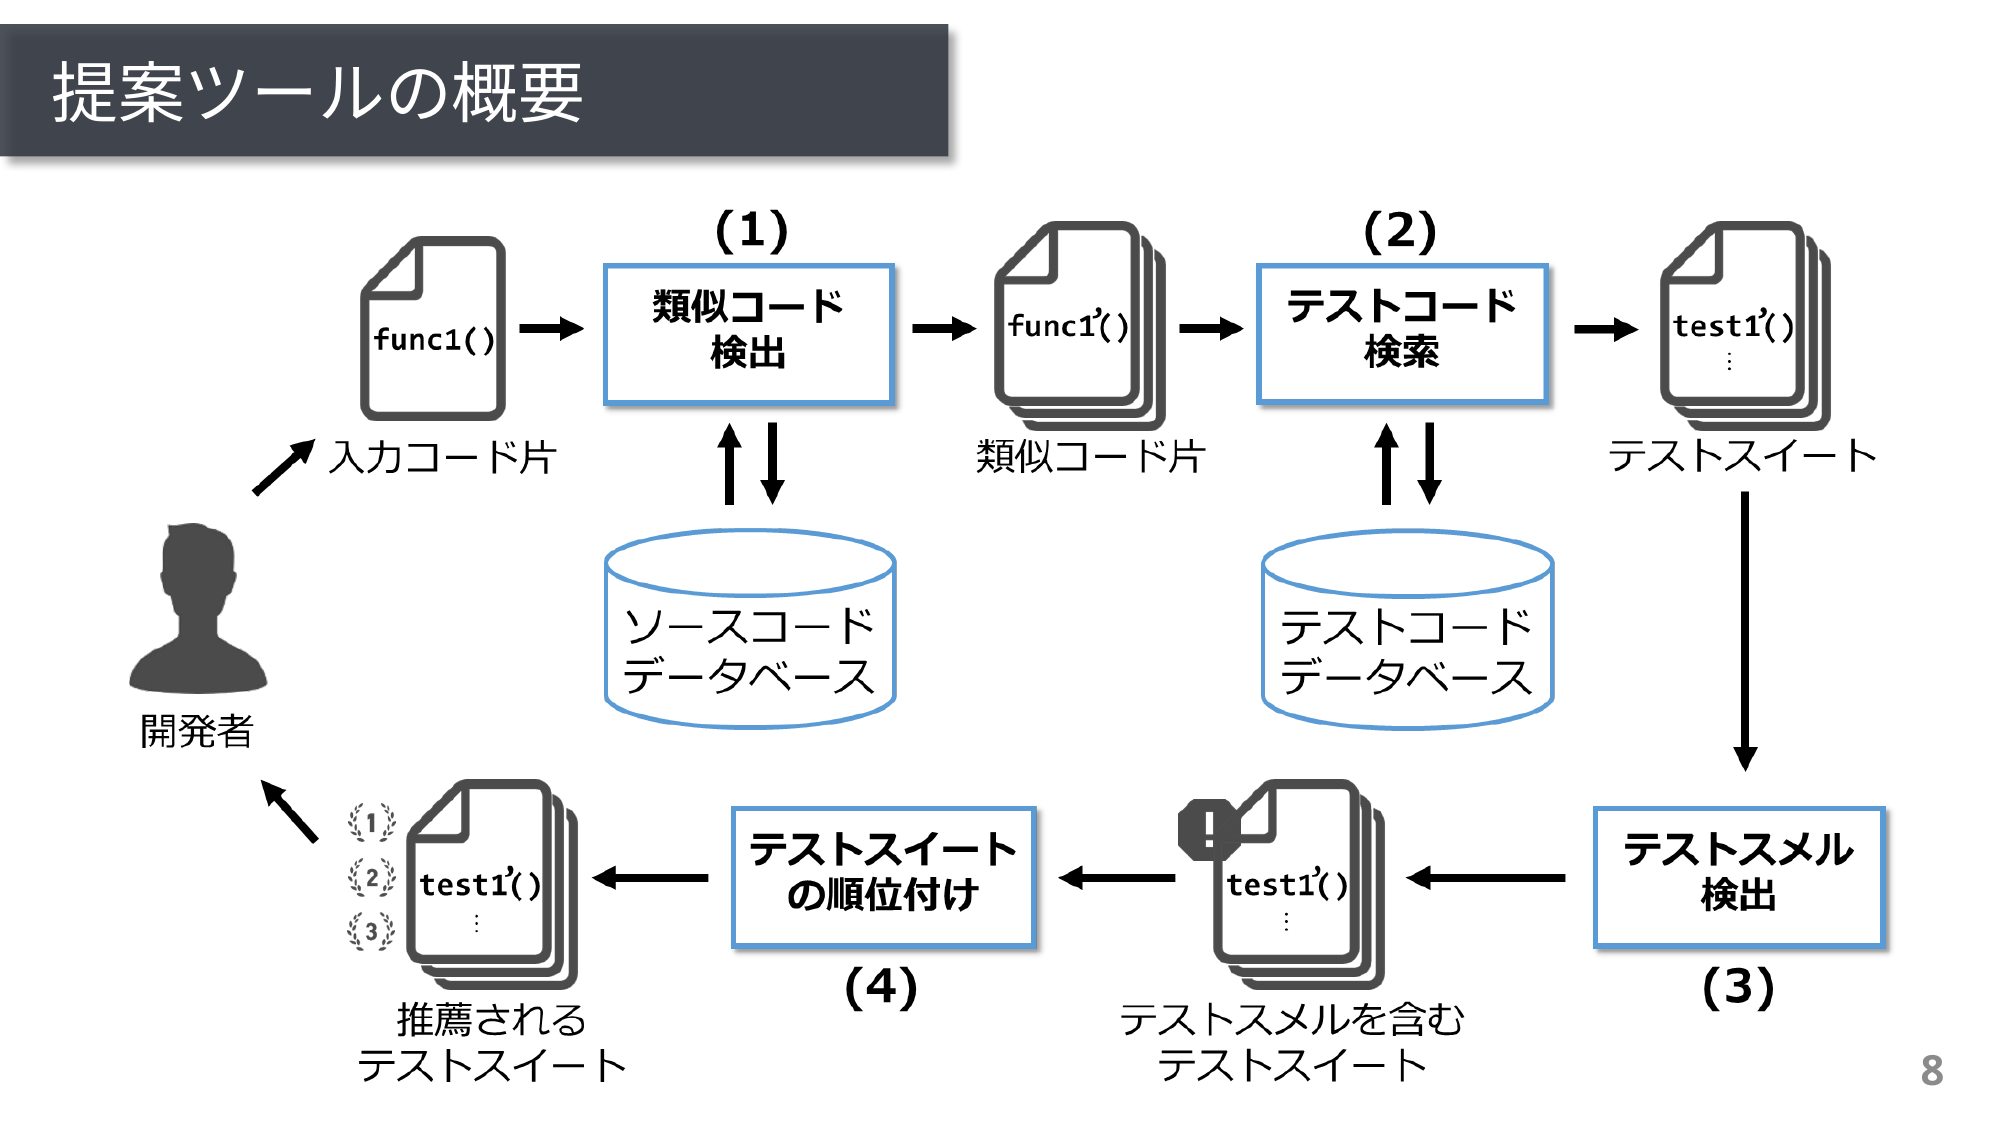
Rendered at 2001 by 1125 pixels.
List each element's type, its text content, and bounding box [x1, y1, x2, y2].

picture [76, 192, 1900, 1115]
title 提案ツールの概要 [36, 36, 957, 156]
